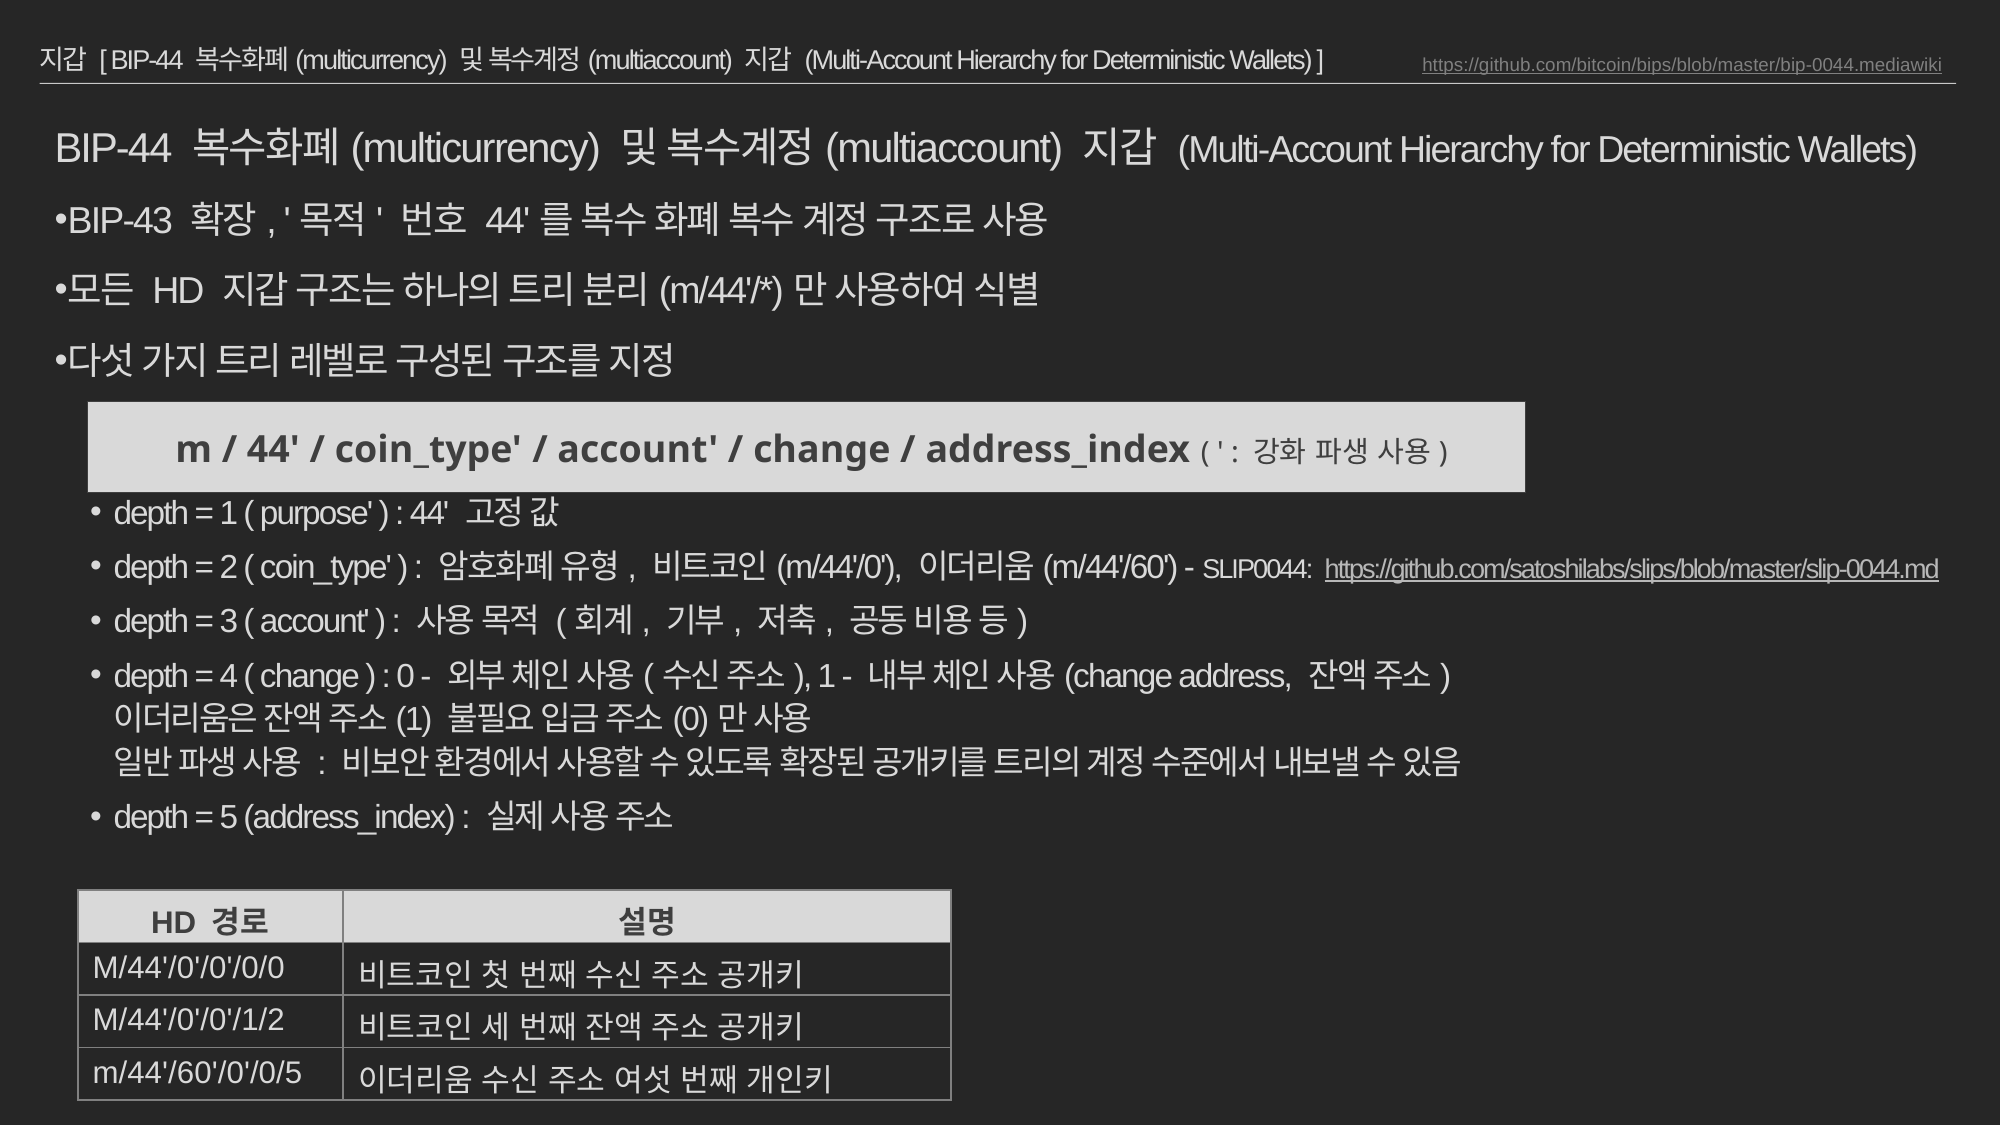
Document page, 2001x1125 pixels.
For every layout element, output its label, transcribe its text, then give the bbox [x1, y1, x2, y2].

table_cell M/44'/0'/0'/1/2 [79, 996, 342, 1047]
table_header HD 경로 [79, 891, 342, 942]
text_box https://github.com/bitcoin/bips/blob/master/bip-0044.mediawiki [956, 45, 1957, 83]
table_cell 이더리움 수신 주소 여섯 번째 개인키 [344, 1048, 950, 1099]
table_cell 비트코인 첫 번째 수신 주소 공개키 [344, 943, 950, 994]
title 지갑 [ BIP-44 복수화폐(multicurrency) 및 복수계정(multiaccount) 지갑 (Multi-Account Hierarchy for Deterministic Wallets) ] [39, 31, 1961, 84]
table_cell 비트코인 세 번째 잔액 주소 공개키 [344, 996, 950, 1047]
table_cell m/44'/60'/0'/0/5 [79, 1048, 342, 1099]
table_header 설명 [344, 891, 950, 942]
table_cell M/44'/0'/0'/0/0 [79, 943, 342, 994]
list BIP-44 복수화폐(multicurrency) 및 복수계정(multiaccount) 지갑 (Multi-Account Hierarchy for Deterministic Wallets) BIP-43 확장, '목적' 번호 44'를 복수 화폐 복수 계정 구조로 사용 모든 HD 지갑 구조는 하나의 트리 분리(m/44'/*)만 사용하여 식별 다섯 가지 트리 레벨로 구성된 구조를 지정 depth = 1 ( purpose' ) : 44' 고정 값 depth = 2 ( coin_type' ) : 암호화폐 유형, 비트코인(m/44'/0'), 이더리움(m/44'/60') - SLIP0044: https://github.com/satoshilabs/slips/blob/master/slip-0044.md depth = 3 ( account' ) : 사용 목적 (회계, 기부, 저축, 공동 비용 등) depth = 4 ( change ) : 0 - 외부 체인 사용(수신 주소), 1 - 내부 체인 사용(change address, 잔액 주소) 이더리움은 잔액 주소(1) 불필요 입금 주소(0)만 사용 일반 파생 사용 : 비보안 환경에서 사용할 수 있도록 확장된 공개키를 트리의 계정 수준에서 내보낼 수 있음 depth = 5 (address_index) : 실제 사용 주소 [39, 110, 1957, 1100]
text_box m / 44' / coin_type' / account' / change / address_index ( ' : 강화 파생 사용) [87, 401, 1526, 494]
